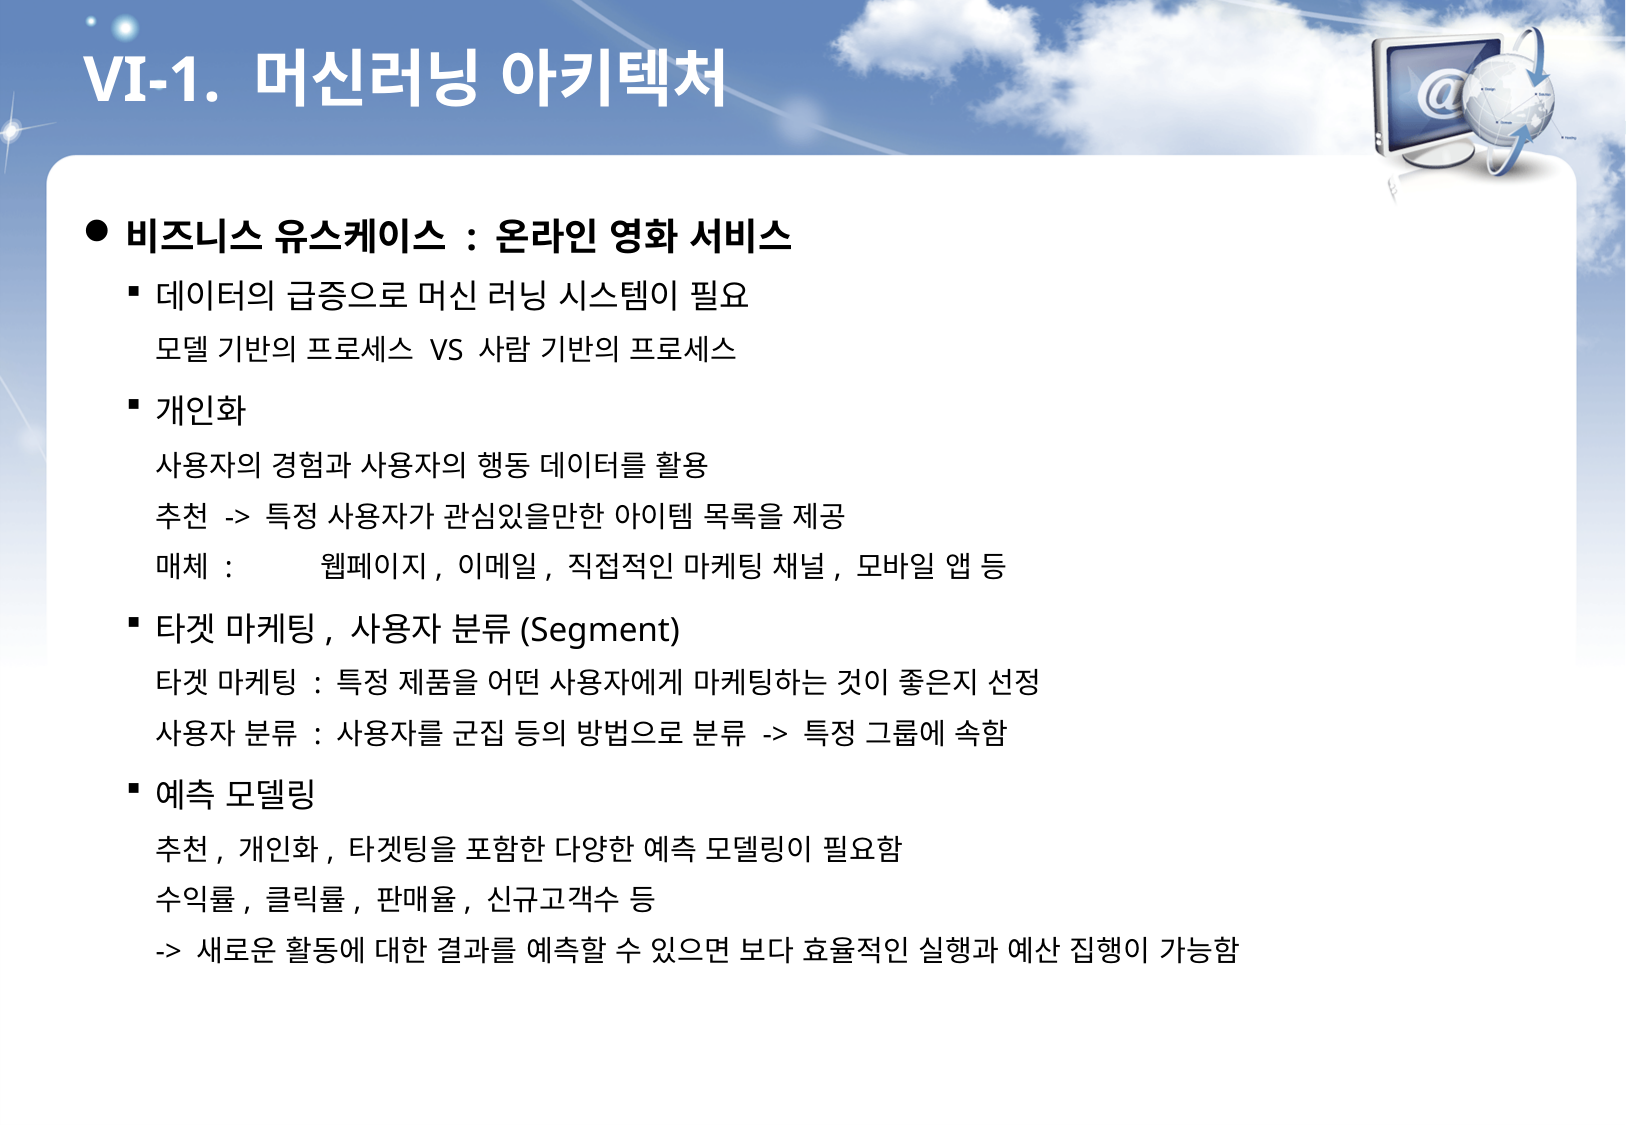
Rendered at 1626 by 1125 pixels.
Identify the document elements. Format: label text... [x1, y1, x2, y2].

title VI-1. 머신러닝 아키텍처 [68, 31, 1464, 138]
text_box 비즈니스 유스케이스 : 온라인 영화 서비스 데이터의 급증으로 머신 러닝 시스템이 필요 모델 기반의 프로세스 VS 사람 기반의 프로세스 개인화 사용자의 경험과 사용자의 행동 데이터를 활용 추천 -> 특정 사용자가 관심있을만한 아이템 목록을 제공 매체 : 웹페이지, 이메일, 직접적인 마케팅 채널, 모바일 앱 등 타겟 마케팅, 사용자 분류(Segment) 타겟 마케팅 : 특정 제품을 어떤 사용자에게 마케팅하는 것이 좋은지 선정 사용자 분류 : 사용자를 군집 등의 방법으로 분류 -> 특정 그룹에 속함 예측 모델링 추천, 개인화, 타겟팅을 포함한 다양한 예측 모델링이 필요함 수익률, 클릭률, 판매율, 신규고객수 등 -> 새로운 활동에 대한 결과를 예측할 수 있으면 보다 효율적인 실행과 예산 집행이 가능함 [68, 196, 1557, 975]
picture [0, 0, 1626, 1125]
